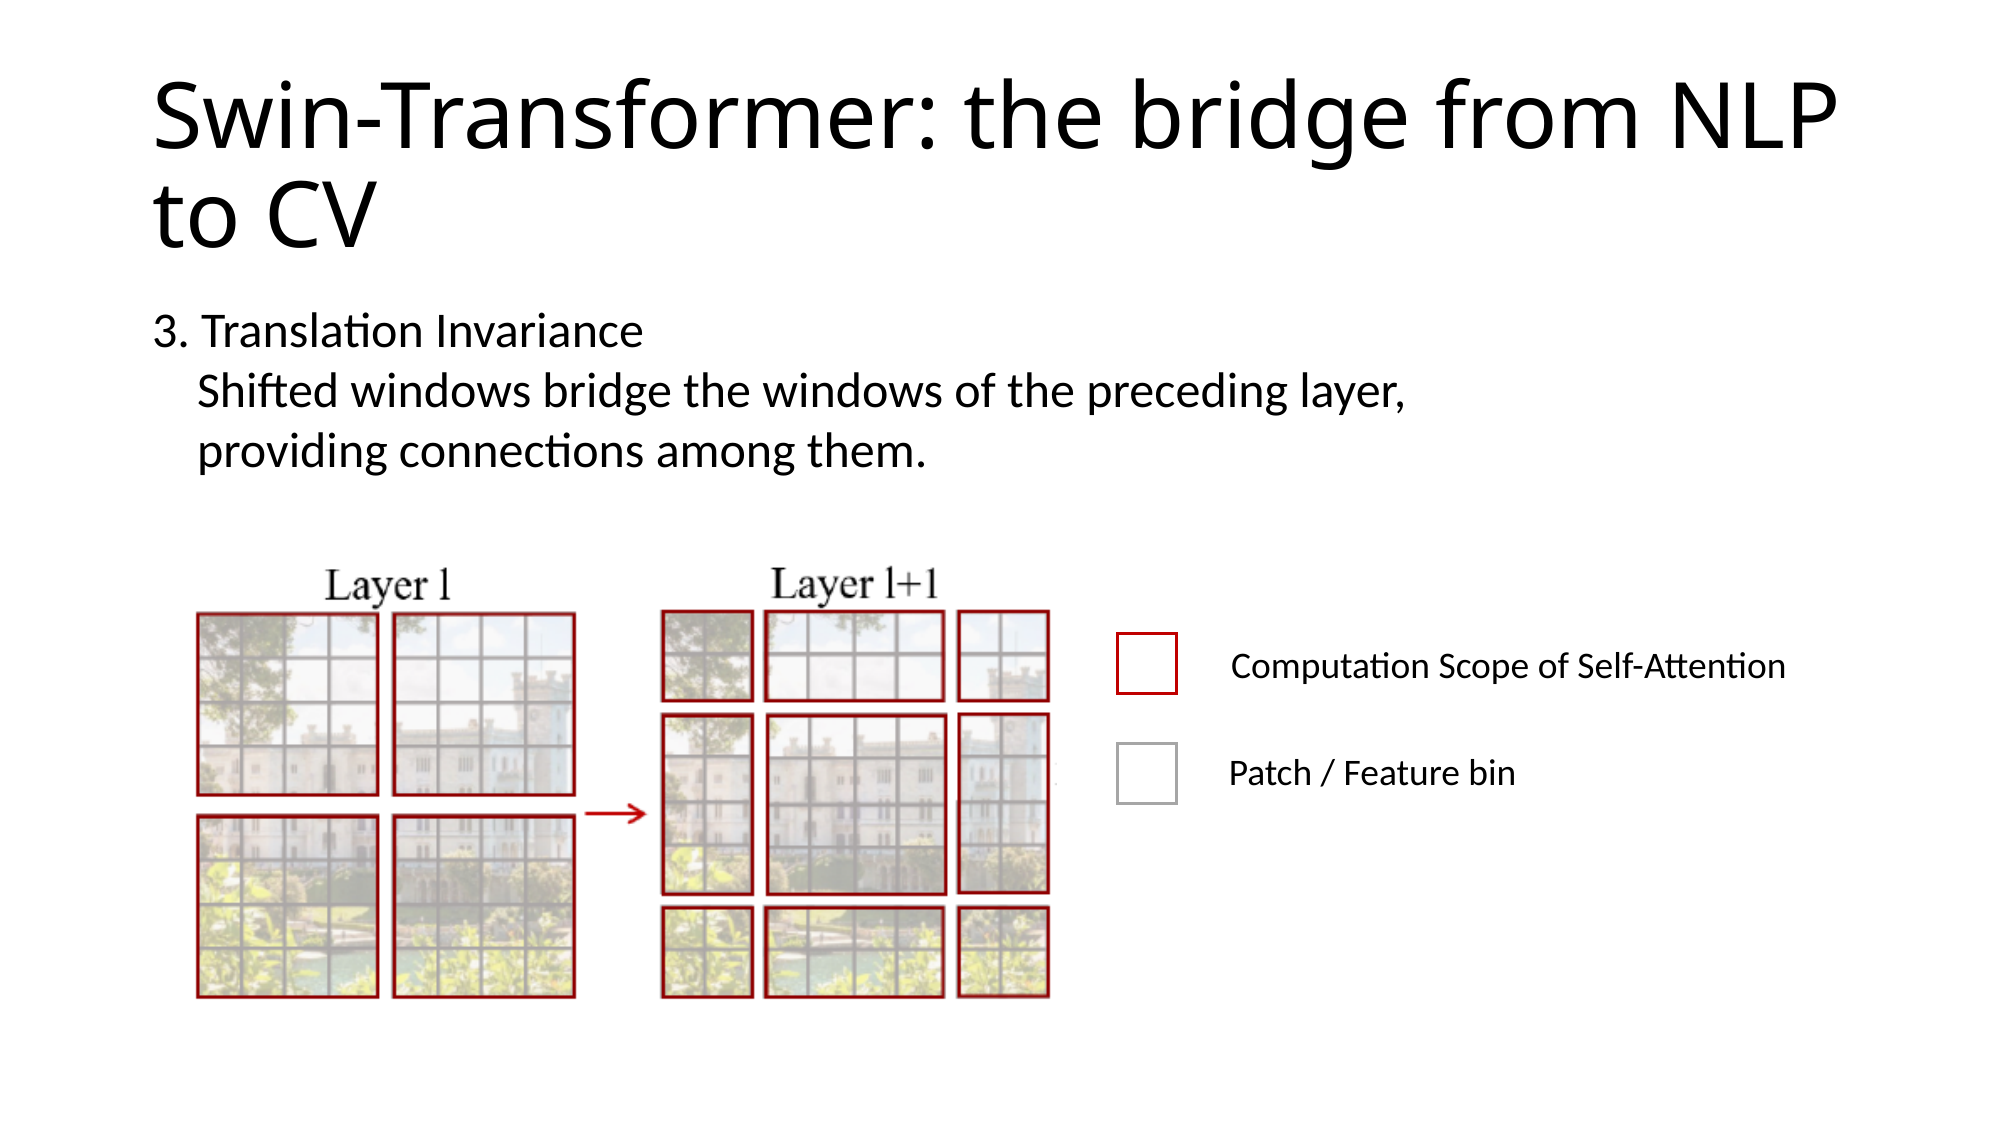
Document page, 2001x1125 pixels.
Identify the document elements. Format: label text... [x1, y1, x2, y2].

text_box 3. Translation Invariance Shifted windows bridge the windows of the preceding layer, providing connections among them. [137, 290, 1534, 486]
text_box Computation Scope of Self-Attention [1216, 633, 1803, 694]
text_box Patch / Feature bin [1213, 740, 1532, 801]
title Swin-Transformer: the bridge from NLP to CV [137, 59, 1863, 278]
picture [178, 531, 1057, 1021]
text_box [1116, 632, 1177, 694]
text_box [1116, 742, 1177, 805]
